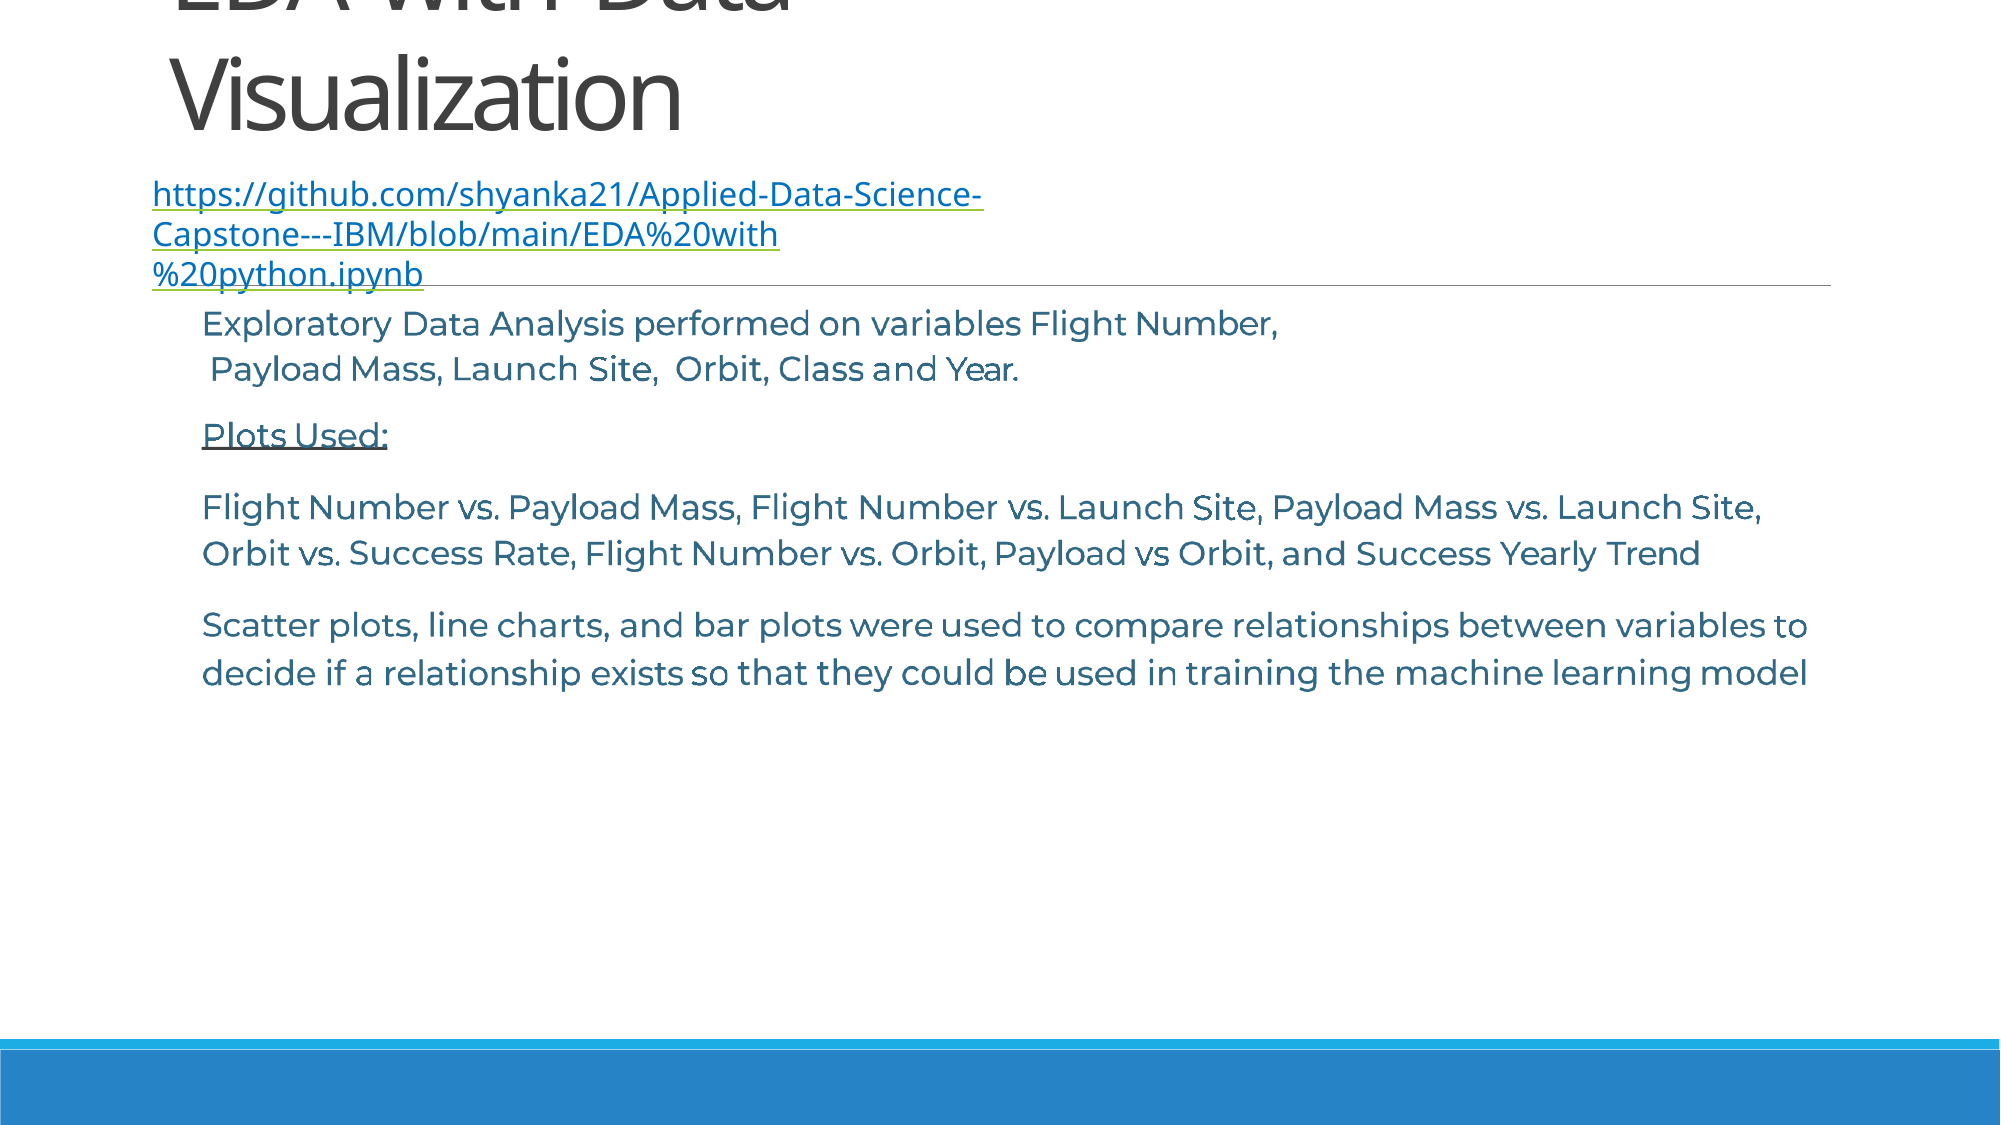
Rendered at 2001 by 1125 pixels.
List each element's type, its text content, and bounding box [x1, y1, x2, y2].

text_box [849, 618, 933, 637]
text_box [203, 539, 290, 566]
text_box [404, 311, 479, 336]
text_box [200, 408, 407, 457]
text_box [737, 658, 993, 692]
text_box [1006, 658, 1027, 686]
text_box [489, 309, 624, 343]
text_box [591, 658, 683, 686]
text_box [676, 355, 864, 386]
text_box [457, 500, 499, 520]
text_box [454, 355, 577, 381]
text_box [693, 539, 832, 566]
text_box [819, 309, 1021, 336]
text_box [1193, 493, 1262, 525]
text_box [356, 666, 372, 686]
text_box [892, 539, 986, 570]
text_box [945, 357, 1018, 381]
text_box [497, 611, 682, 642]
text_box [1032, 309, 1127, 342]
text_box [635, 309, 809, 342]
text_box [349, 540, 483, 566]
text_box [1134, 547, 1169, 566]
text_box [352, 356, 442, 386]
text_box [212, 355, 341, 387]
text_box [587, 539, 683, 572]
text_box [495, 540, 576, 570]
text_box [330, 611, 488, 643]
text_box [651, 494, 741, 525]
text_box [753, 492, 848, 526]
title EDA with Data Visualization https://github.com/shyanka21/Applied-Data-Science-Capstone---IBM/blob/main/EDA%20with%20python.ipynb [150, 0, 1245, 293]
text_box [1179, 539, 1271, 570]
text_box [1030, 599, 1831, 695]
text_box [1007, 500, 1049, 520]
text_box [942, 611, 1021, 637]
text_box [510, 493, 639, 526]
text_box [298, 547, 340, 566]
text_box [840, 547, 882, 566]
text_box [1274, 480, 1792, 574]
text_box [204, 309, 392, 343]
text_box [310, 493, 449, 520]
text_box [691, 666, 728, 686]
text_box [860, 493, 998, 520]
text_box [589, 355, 658, 386]
text_box [695, 611, 842, 643]
text_box [202, 658, 347, 686]
text_box [204, 492, 300, 526]
text_box [1137, 309, 1277, 340]
text_box [996, 539, 1125, 572]
text_box [873, 355, 936, 381]
text_box [385, 658, 580, 692]
text_box [1060, 493, 1183, 520]
text_box [203, 612, 320, 637]
